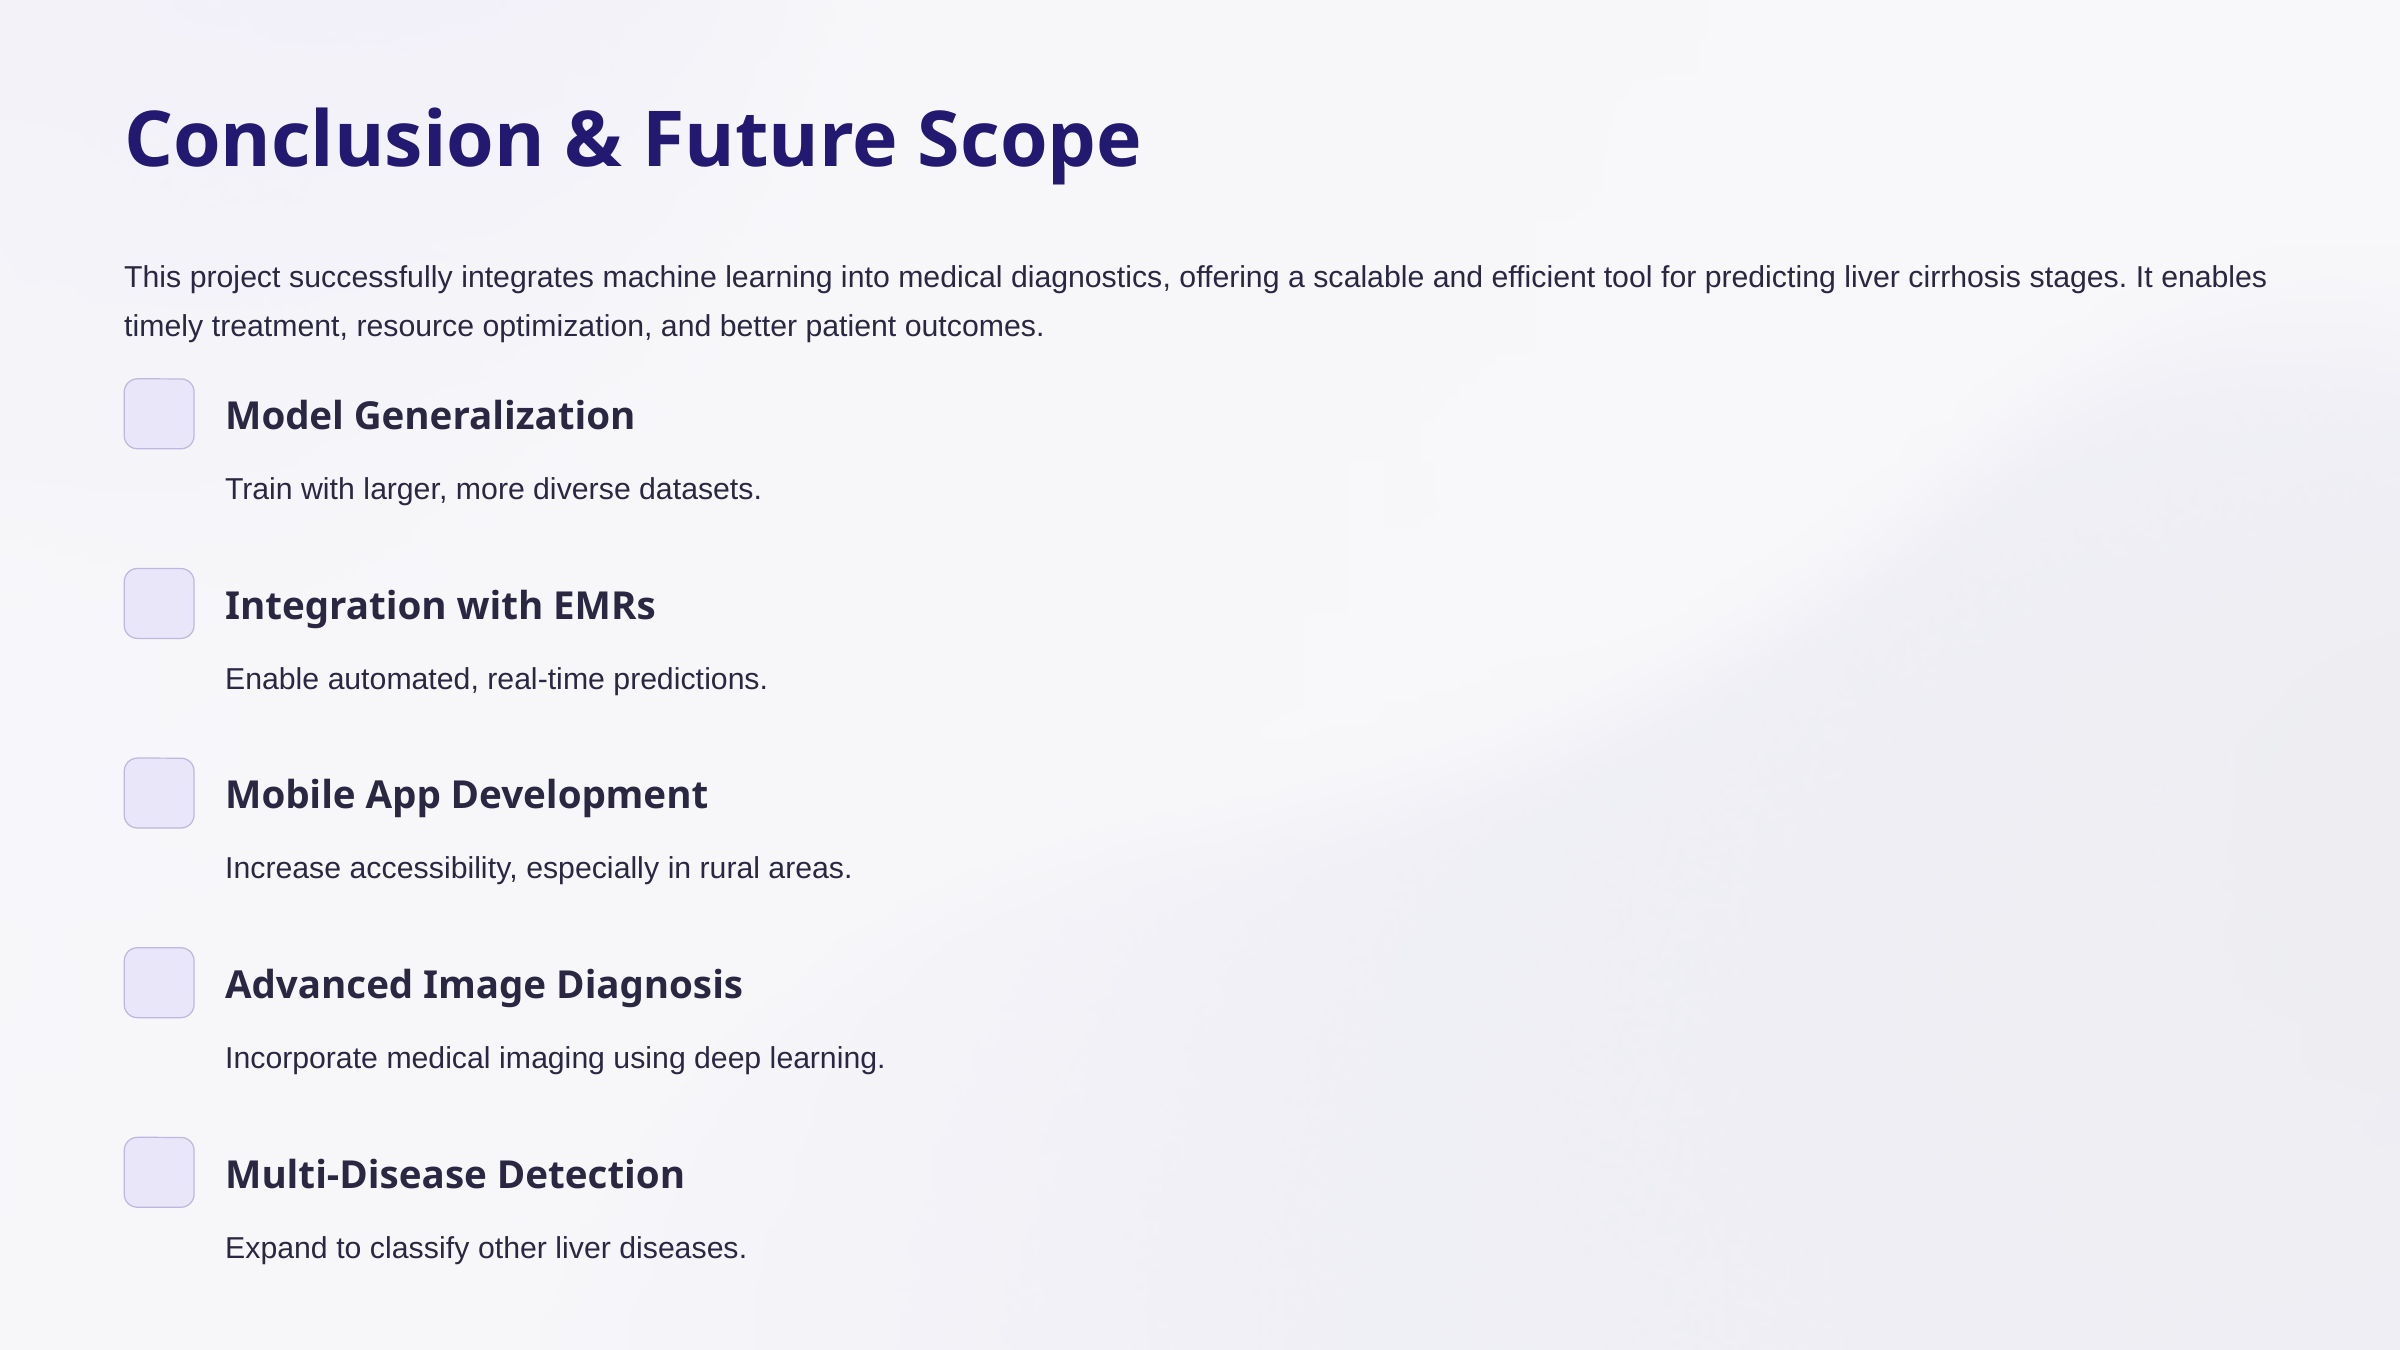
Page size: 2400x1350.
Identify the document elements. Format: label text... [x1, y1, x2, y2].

text_box [124, 1137, 195, 1208]
text_box Conclusion & Future Scope [124, 85, 1073, 183]
text_box Integration with EMRs [225, 579, 627, 628]
text_box [124, 378, 195, 449]
text_box Model Generalization [225, 389, 616, 439]
text_box [124, 947, 195, 1018]
text_box Train with larger, more diverse datasets. [225, 456, 2276, 507]
text_box Mobile App Development [225, 768, 681, 818]
text_box Expand to classify other liver diseases. [225, 1215, 2276, 1265]
text_box Enable automated, real-time predictions. [225, 646, 2276, 696]
text_box Increase accessibility, especially in rural areas. [225, 835, 2276, 886]
text_box Multi-Disease Detection [225, 1148, 665, 1197]
text_box This project successfully integrates machine learning into medical diagnostics, offering a scalable and efficient tool for predicting liver cirrhosis stages. It enables timely treatment, resource optimization, and better patient outcomes. [124, 244, 2276, 344]
text_box Incorporate medical imaging using deep learning. [225, 1025, 2276, 1076]
text_box [124, 568, 195, 639]
text_box Advanced Image Diagnosis [225, 958, 715, 1007]
text_box [124, 758, 195, 829]
